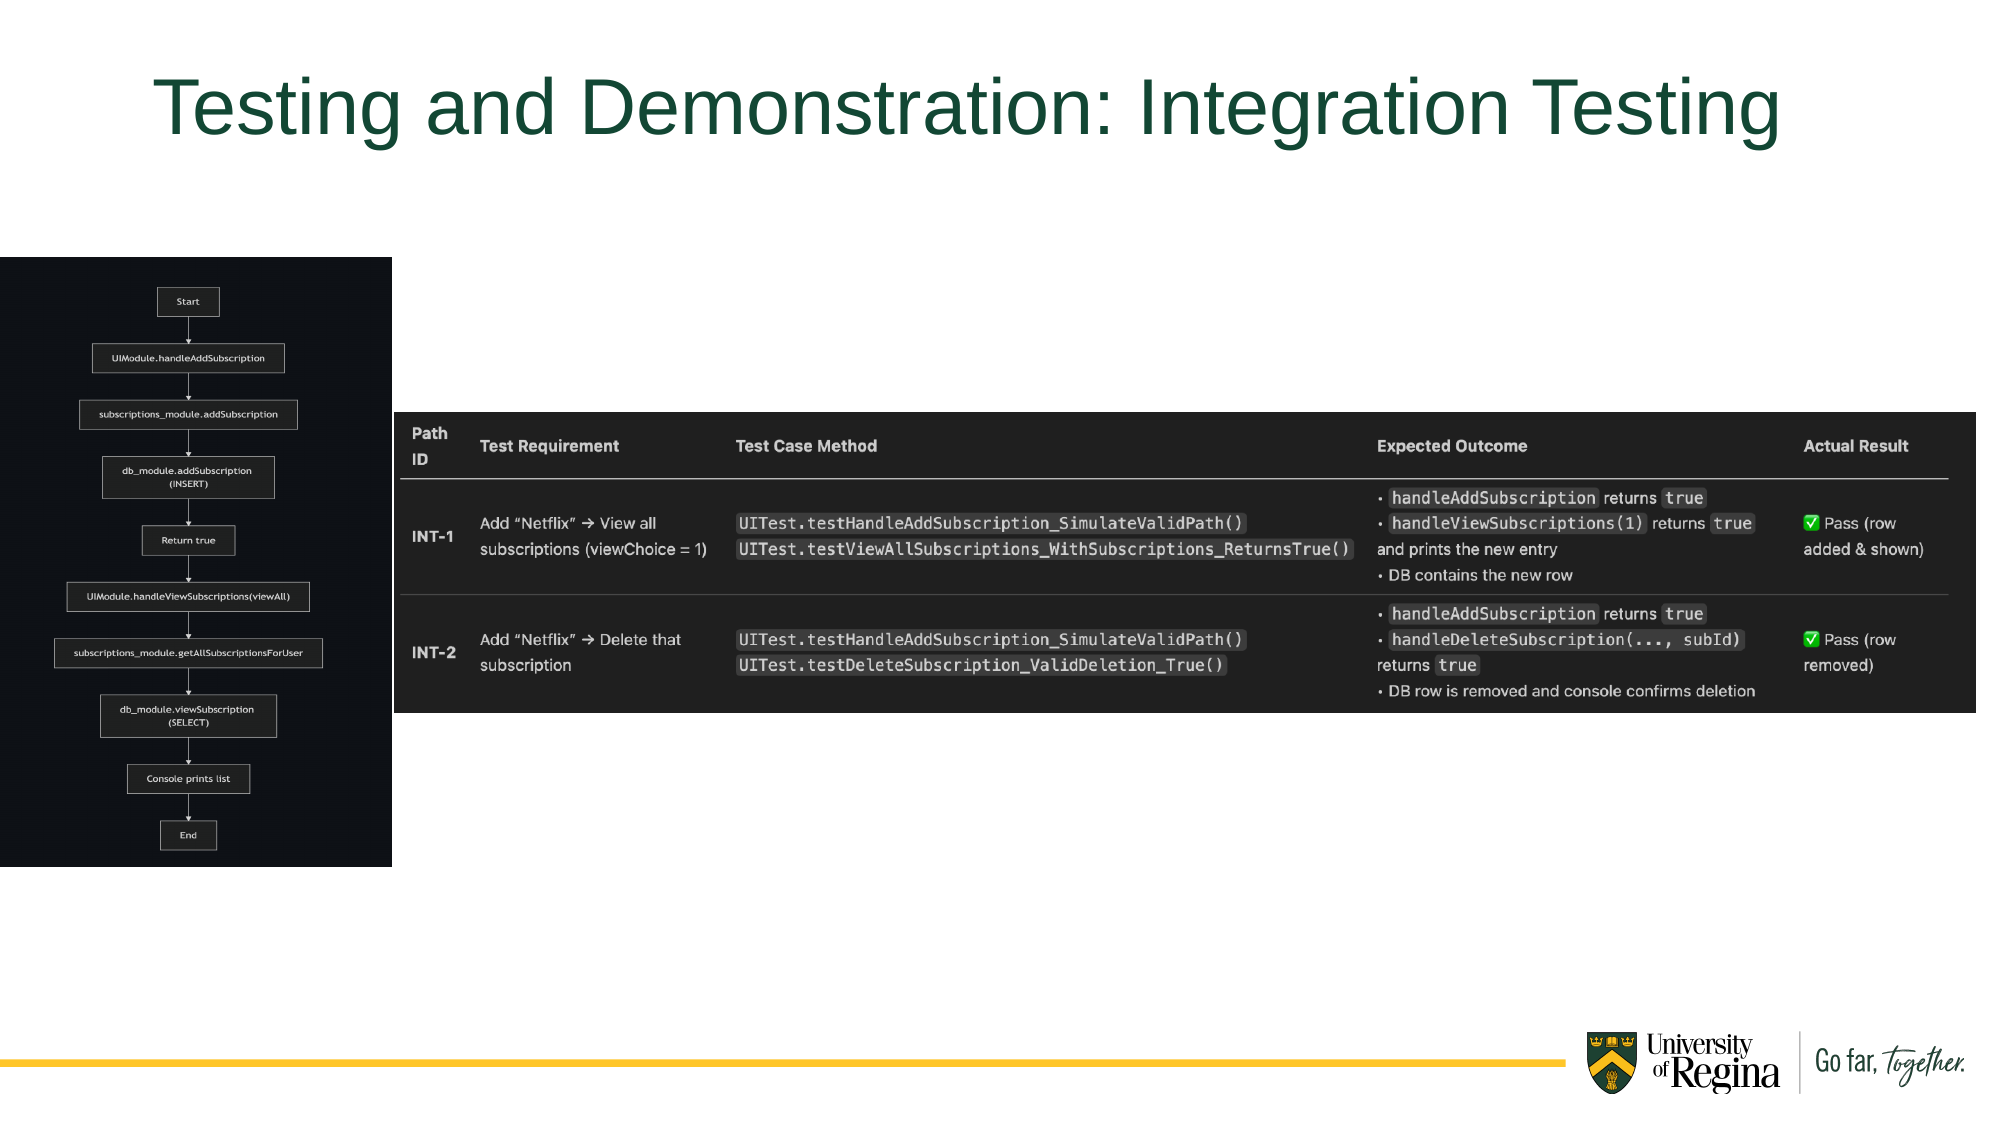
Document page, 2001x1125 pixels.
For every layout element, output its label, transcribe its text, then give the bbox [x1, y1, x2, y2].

picture [394, 412, 1976, 713]
picture [1587, 1031, 1964, 1094]
list Testing and Demonstration: Integration Testing [137, 58, 1919, 182]
picture [0, 257, 392, 868]
